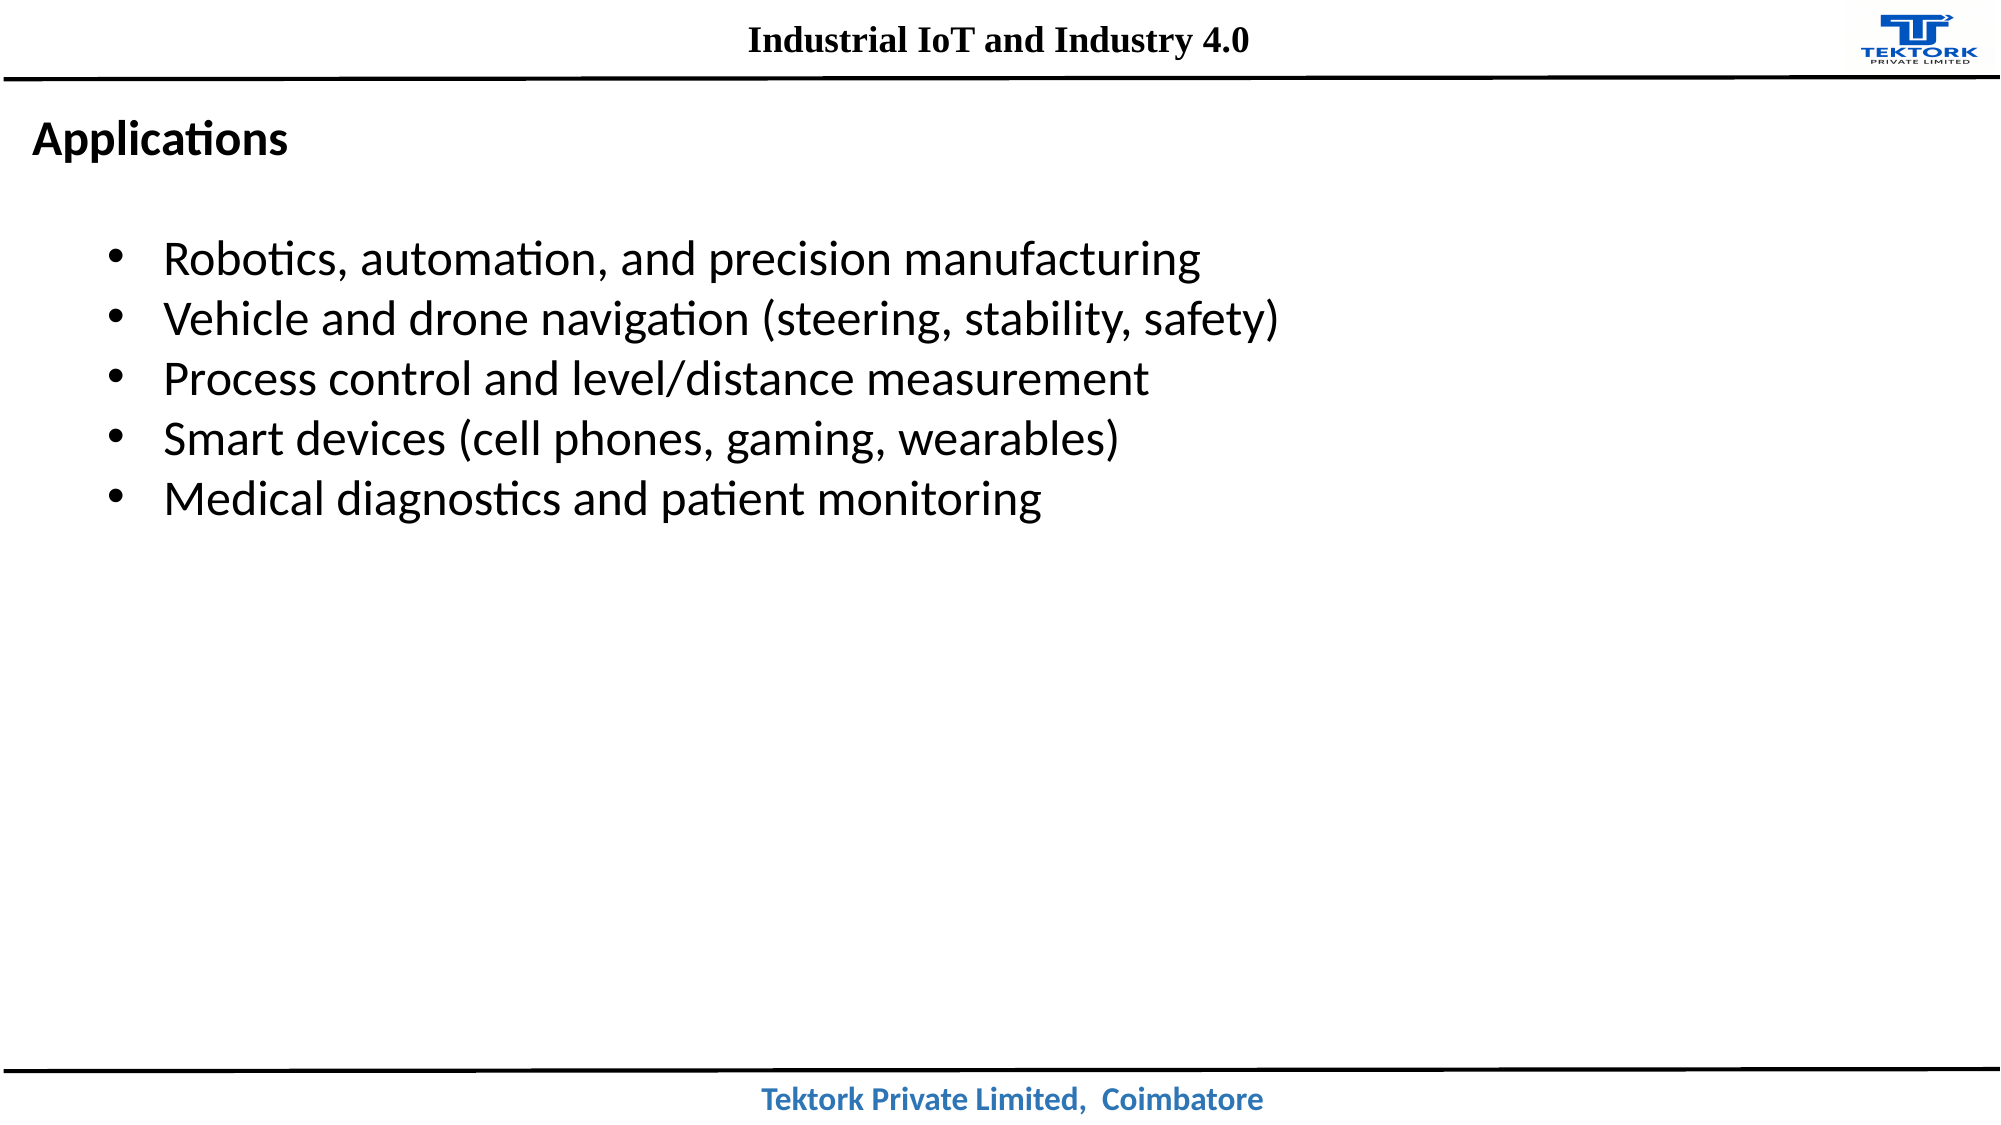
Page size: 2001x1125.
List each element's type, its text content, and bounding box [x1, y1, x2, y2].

text_box Tektork Private Limited, Coimbatore [419, 1072, 1608, 1125]
text_box Applications Robotics, automation, and precision manufacturing Vehicle and drone navigation (steering, stability, safety) Process control and level/distance measurement Smart devices (cell phones, gaming, wearables) Medical diagnostics and patient monitoring [17, 97, 1979, 533]
picture [1845, 1, 1995, 77]
text_box Industrial IoT and Industry 4.0 [732, 7, 1267, 68]
